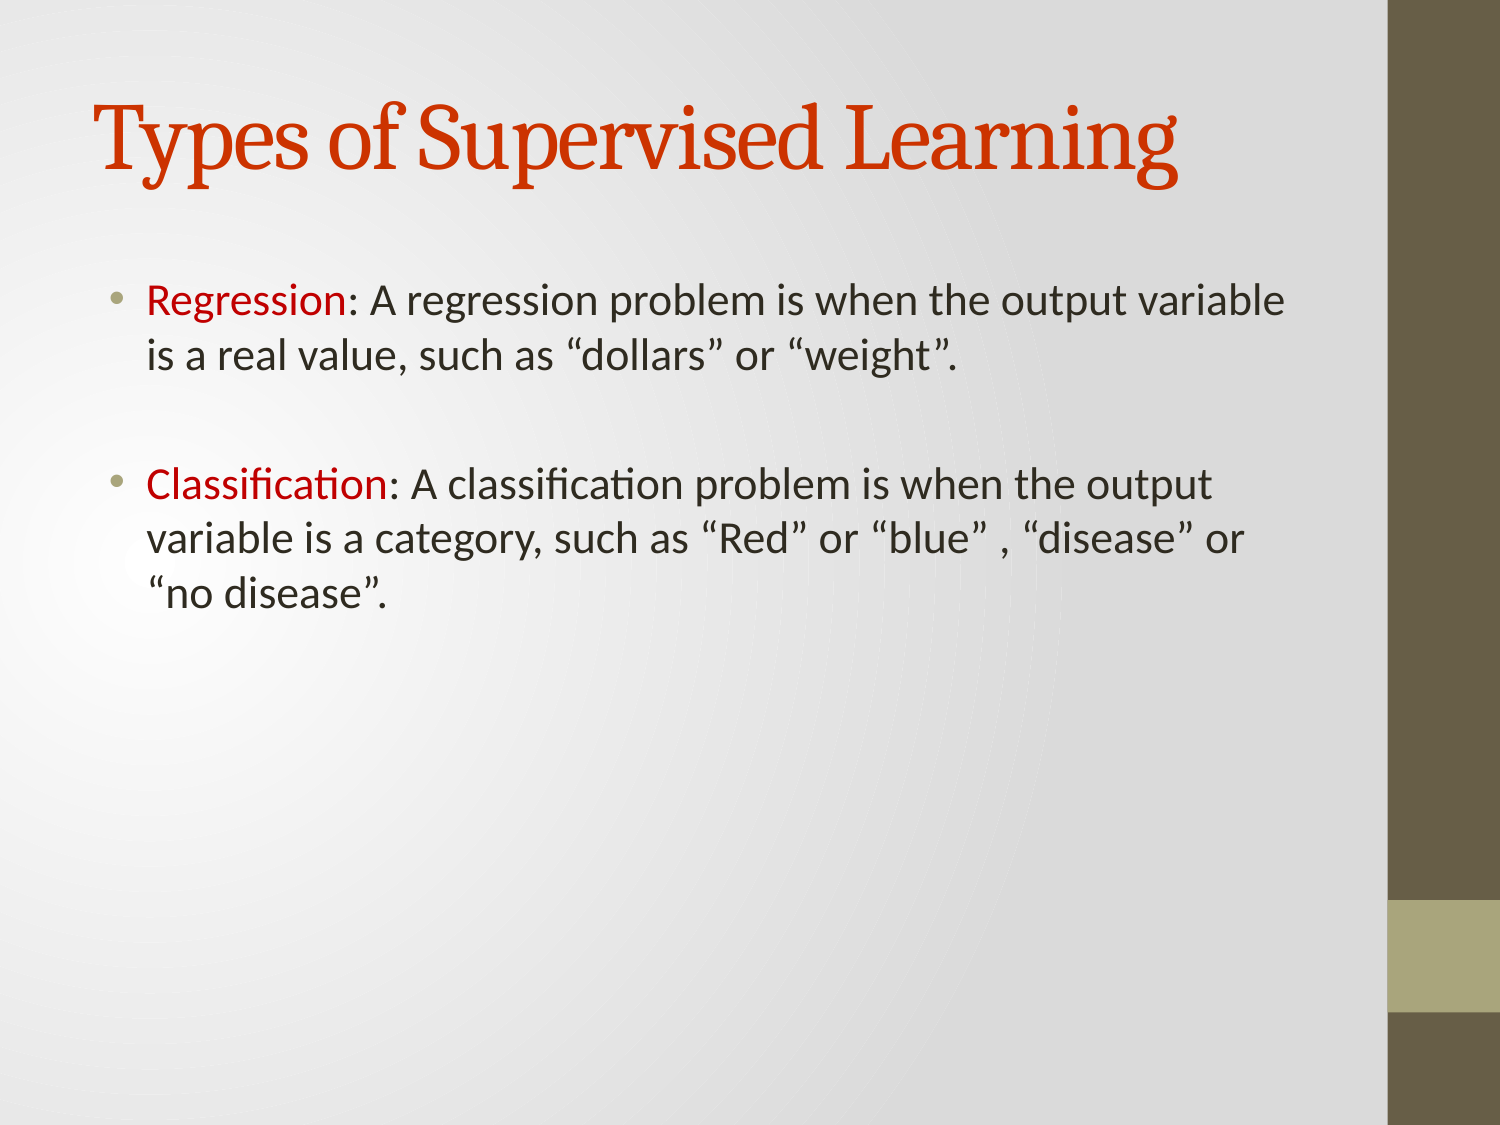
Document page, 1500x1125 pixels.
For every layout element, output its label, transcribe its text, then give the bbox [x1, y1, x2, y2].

title Types of Supervised Learning [77, 37, 1328, 225]
list Regression: A regression problem is when the output variable is a real value, such as “dollars” or “weight”. Classification: A classification problem is when the output variable is a category, such as “Red” or “blue” , “disease” or “no disease”. [75, 262, 1325, 1050]
